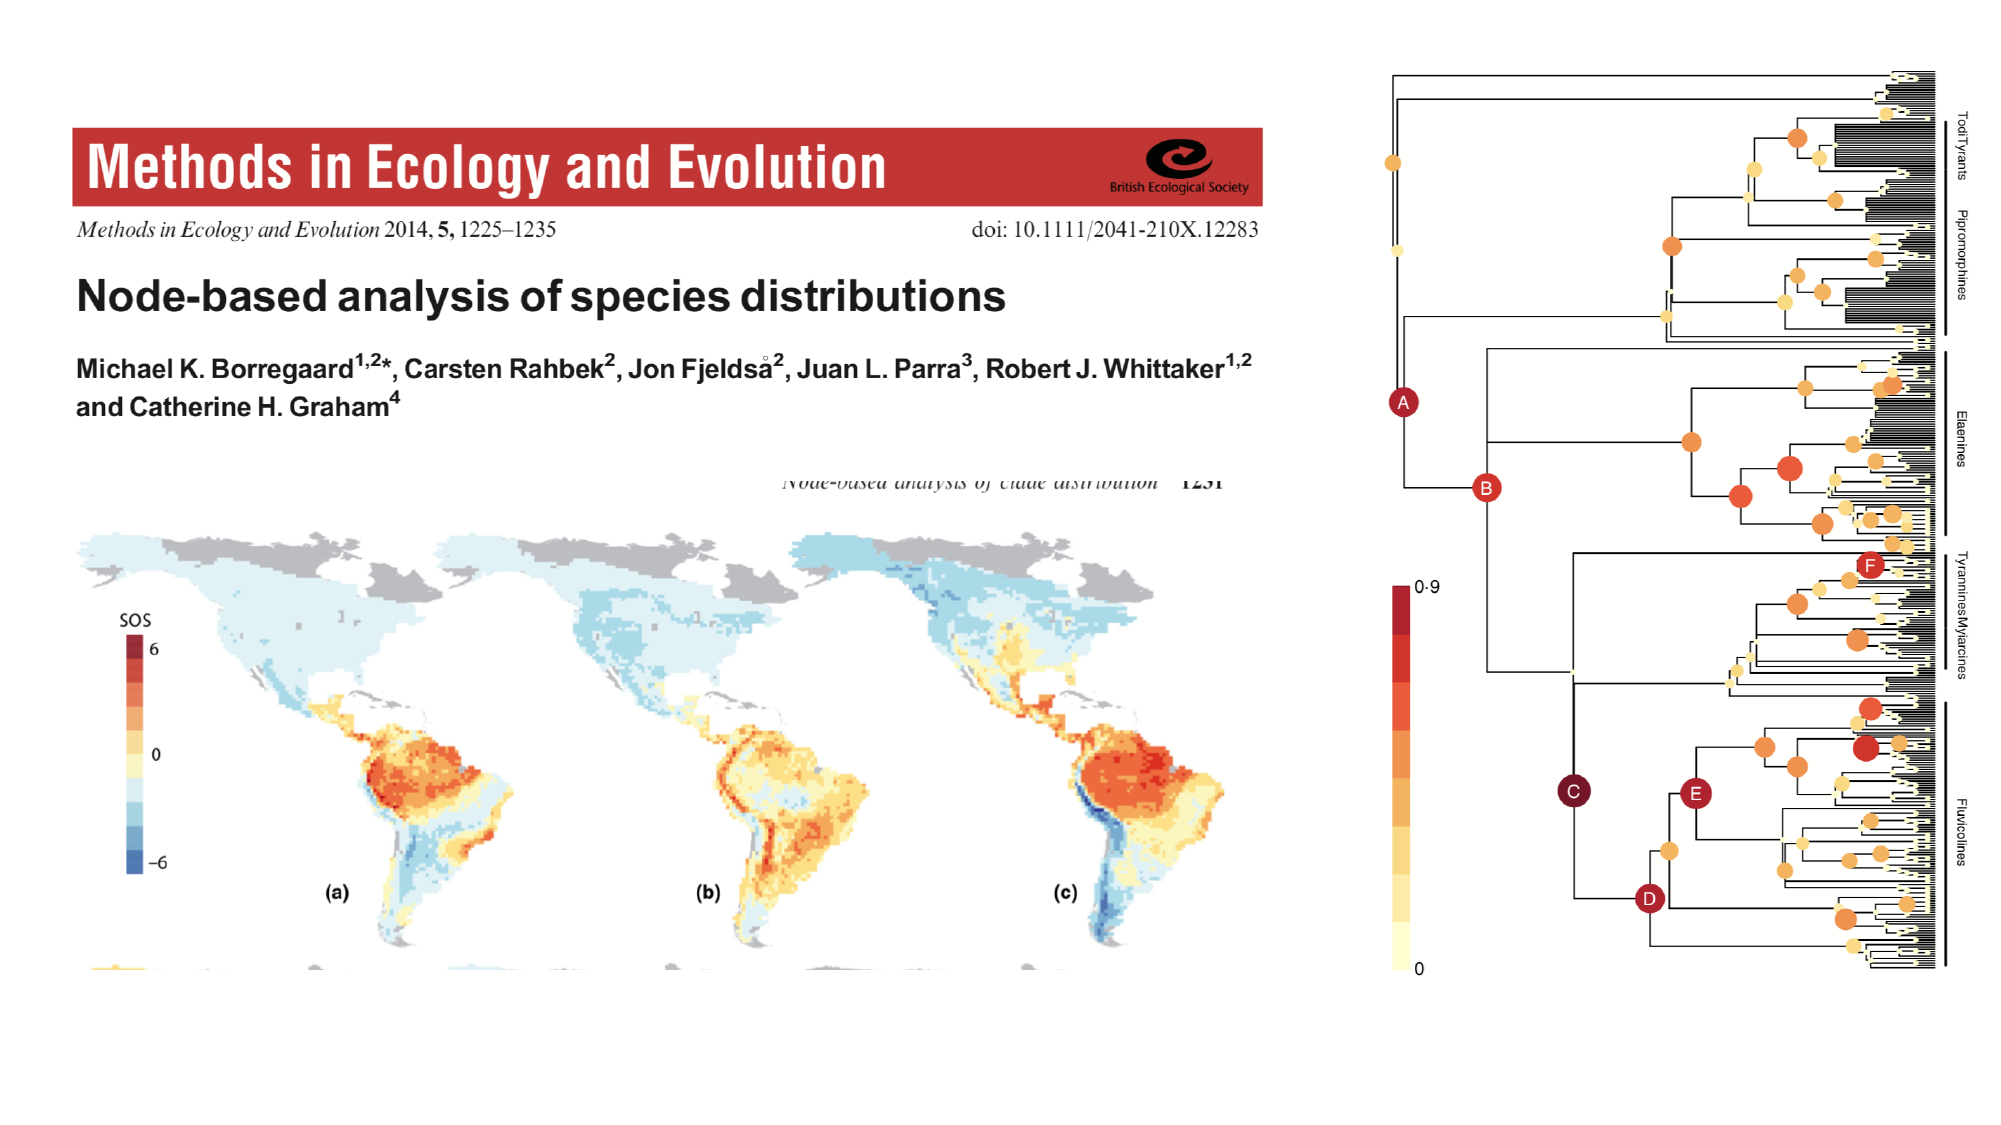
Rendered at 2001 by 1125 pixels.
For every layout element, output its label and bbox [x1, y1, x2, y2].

picture [49, 118, 1293, 442]
picture [1359, 57, 1991, 1000]
picture [26, 481, 1293, 970]
